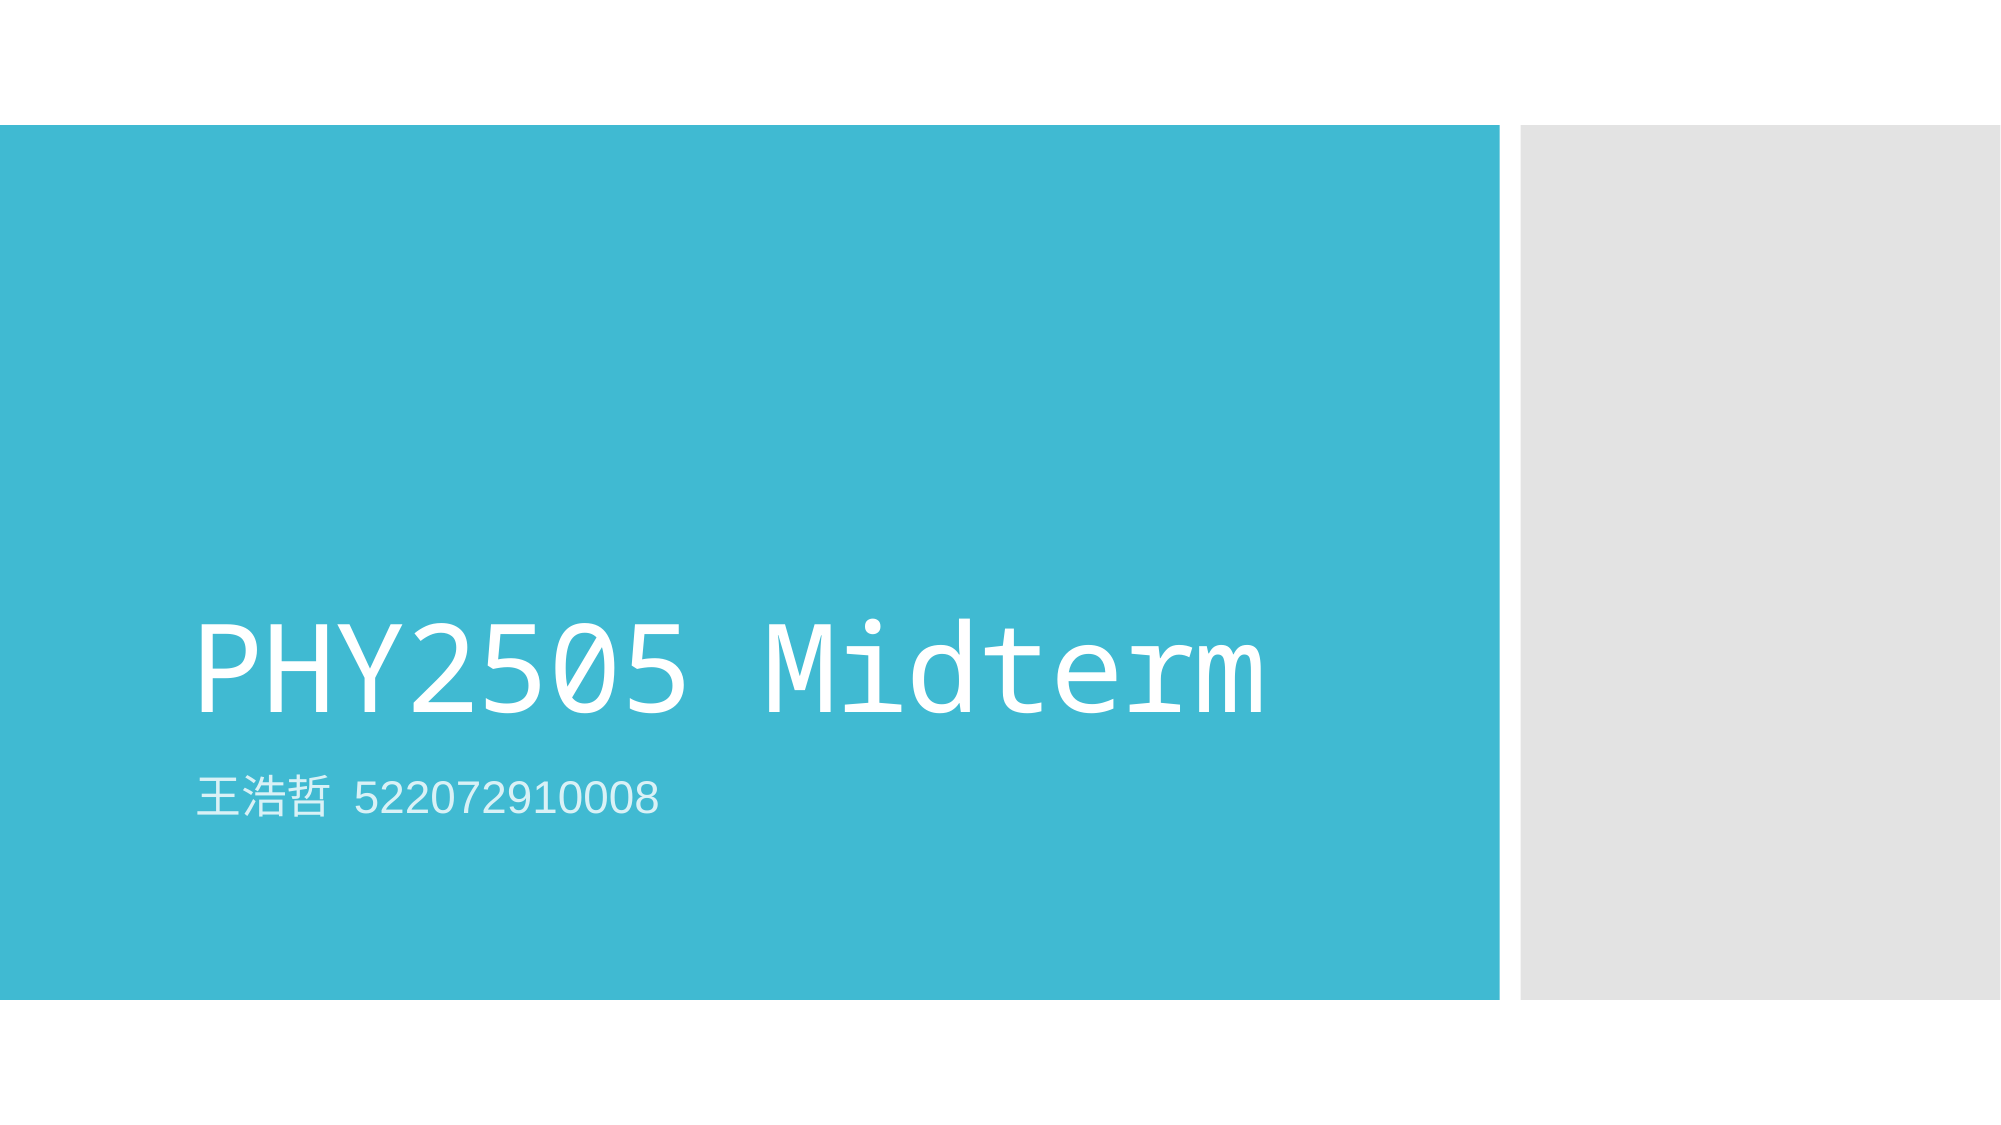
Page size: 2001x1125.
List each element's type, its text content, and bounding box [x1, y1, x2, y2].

title PHY2505 Midterm [175, 213, 1376, 747]
subtitle 王浩哲 522072910008 [180, 766, 1381, 917]
